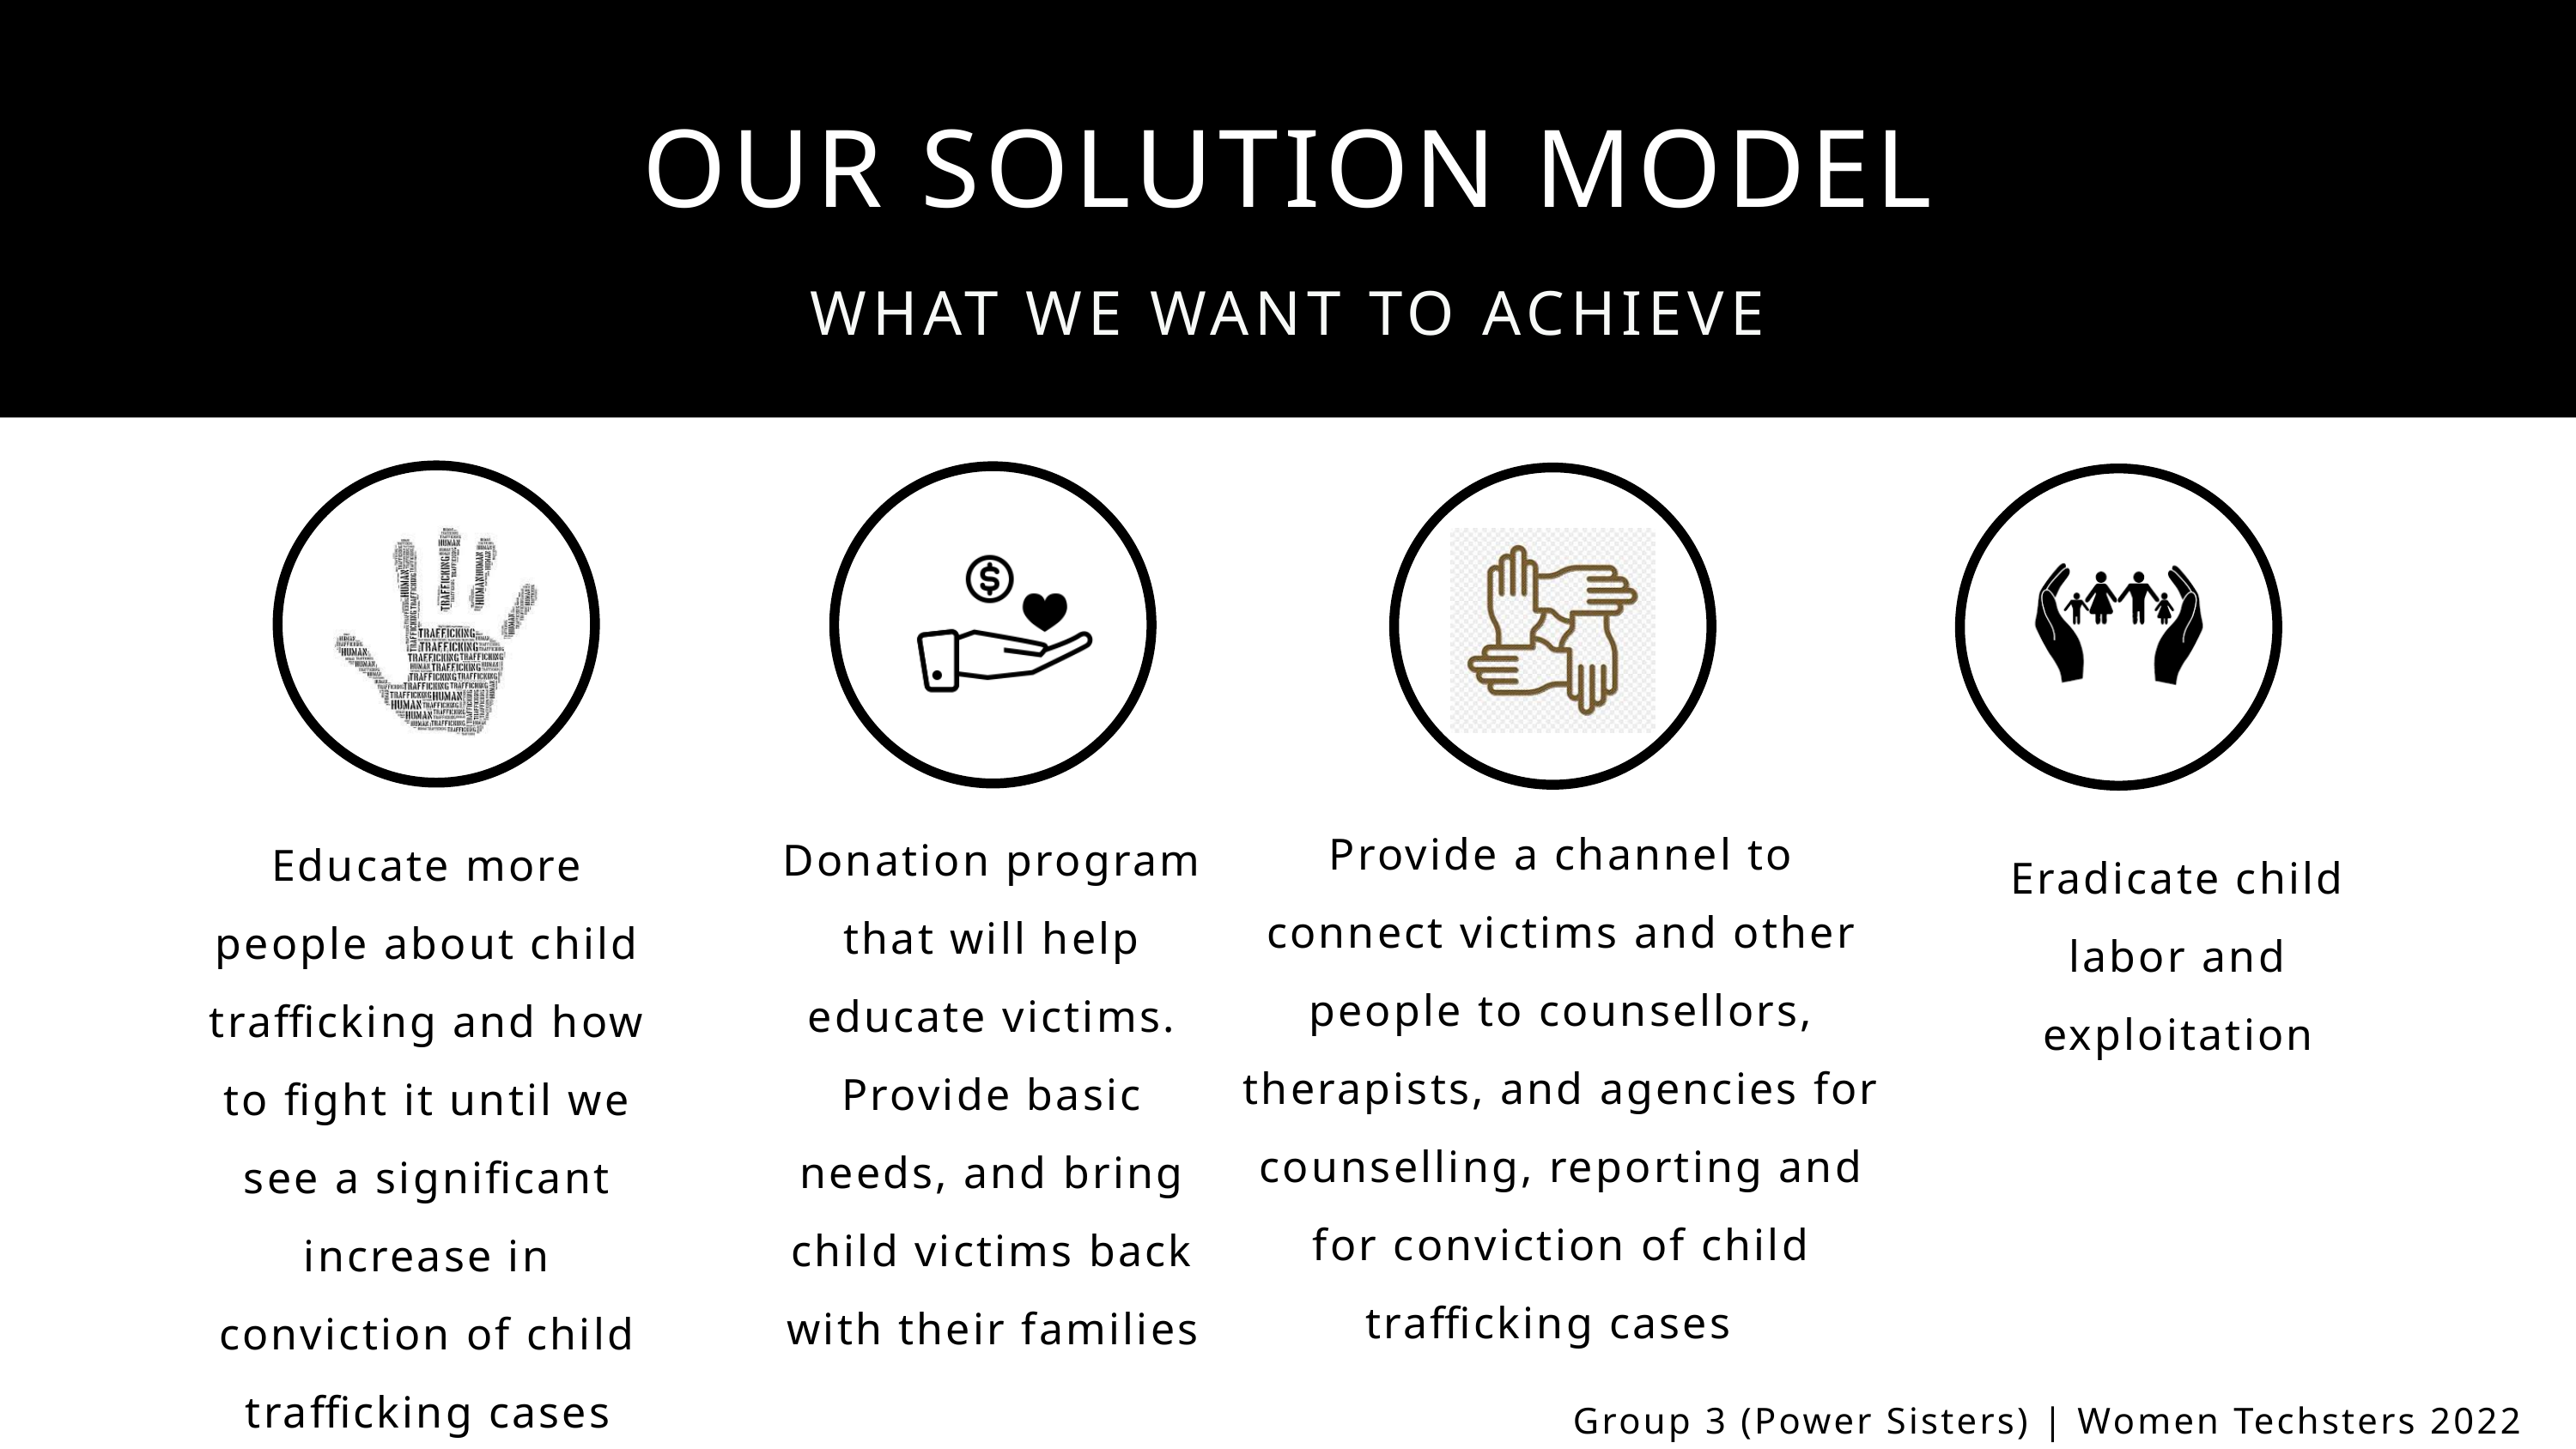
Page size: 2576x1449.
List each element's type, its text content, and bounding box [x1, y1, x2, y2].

picture [908, 526, 1101, 718]
text_box Provide a channel to connect victims and other people to counsellors, therapists, and agencies for counselling, reporting and for conviction of child trafficking cases [1225, 794, 1905, 1354]
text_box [225, 101, 2351, 349]
text_box Group 3 (Power Sisters) | Women Techsters 2022 [1164, 1391, 2523, 1441]
picture [2019, 524, 2219, 724]
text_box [200, 460, 656, 1439]
picture [1450, 528, 1656, 733]
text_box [764, 461, 1221, 1363]
picture [333, 525, 539, 737]
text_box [1950, 463, 2407, 985]
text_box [1324, 462, 1781, 933]
text_box [0, 0, 2576, 418]
